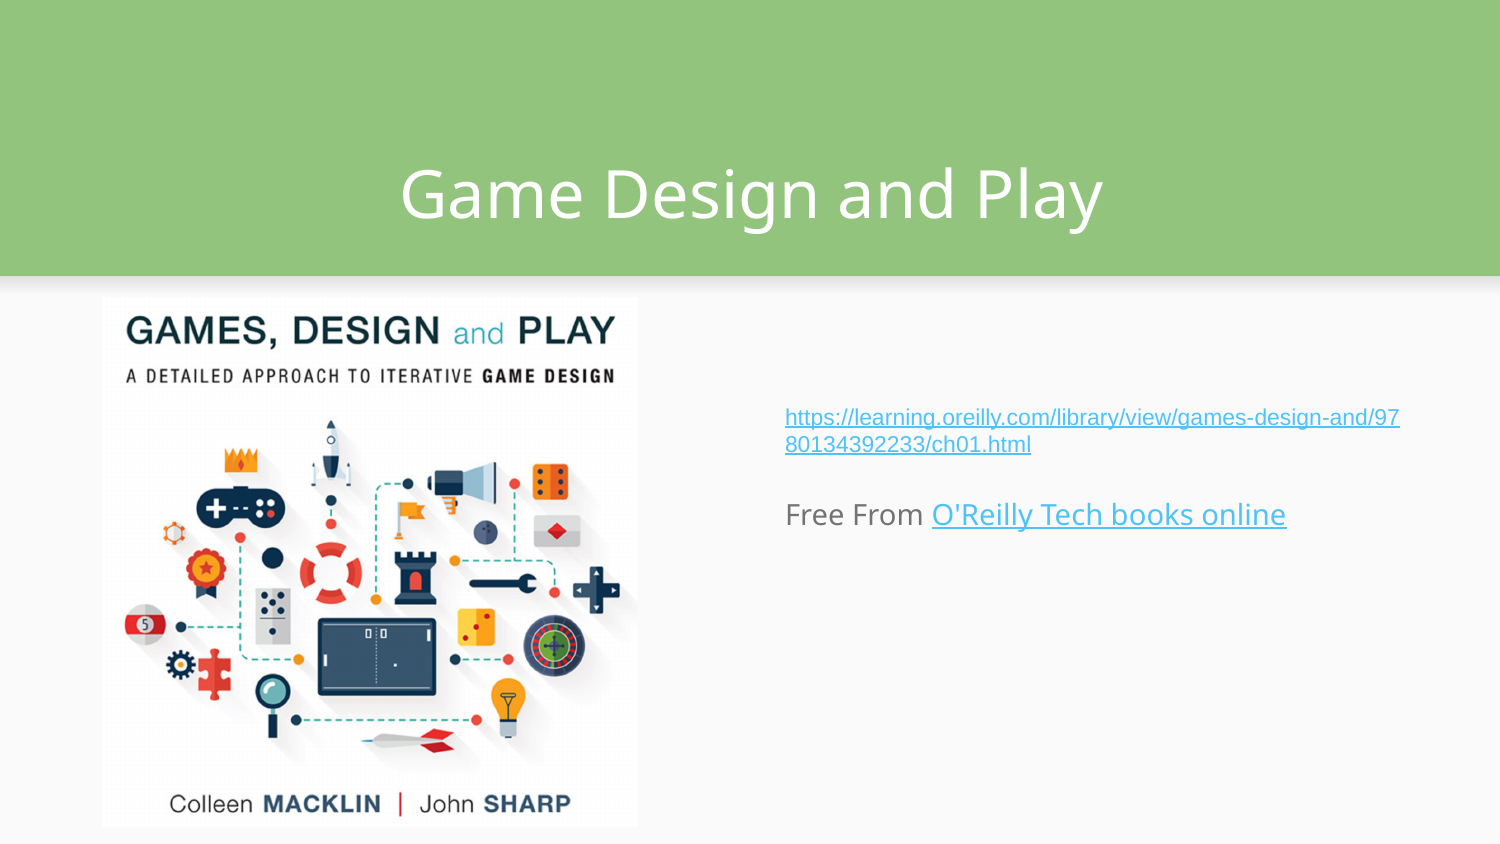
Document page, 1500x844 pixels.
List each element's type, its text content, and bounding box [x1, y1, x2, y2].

picture [102, 297, 638, 827]
title Game Design and Play [77, 121, 1427, 248]
list https://learning.oreilly.com/library/view/games-design-and/9780134392233/ch01.html Free From O'Reilly Tech books online [770, 314, 1427, 760]
